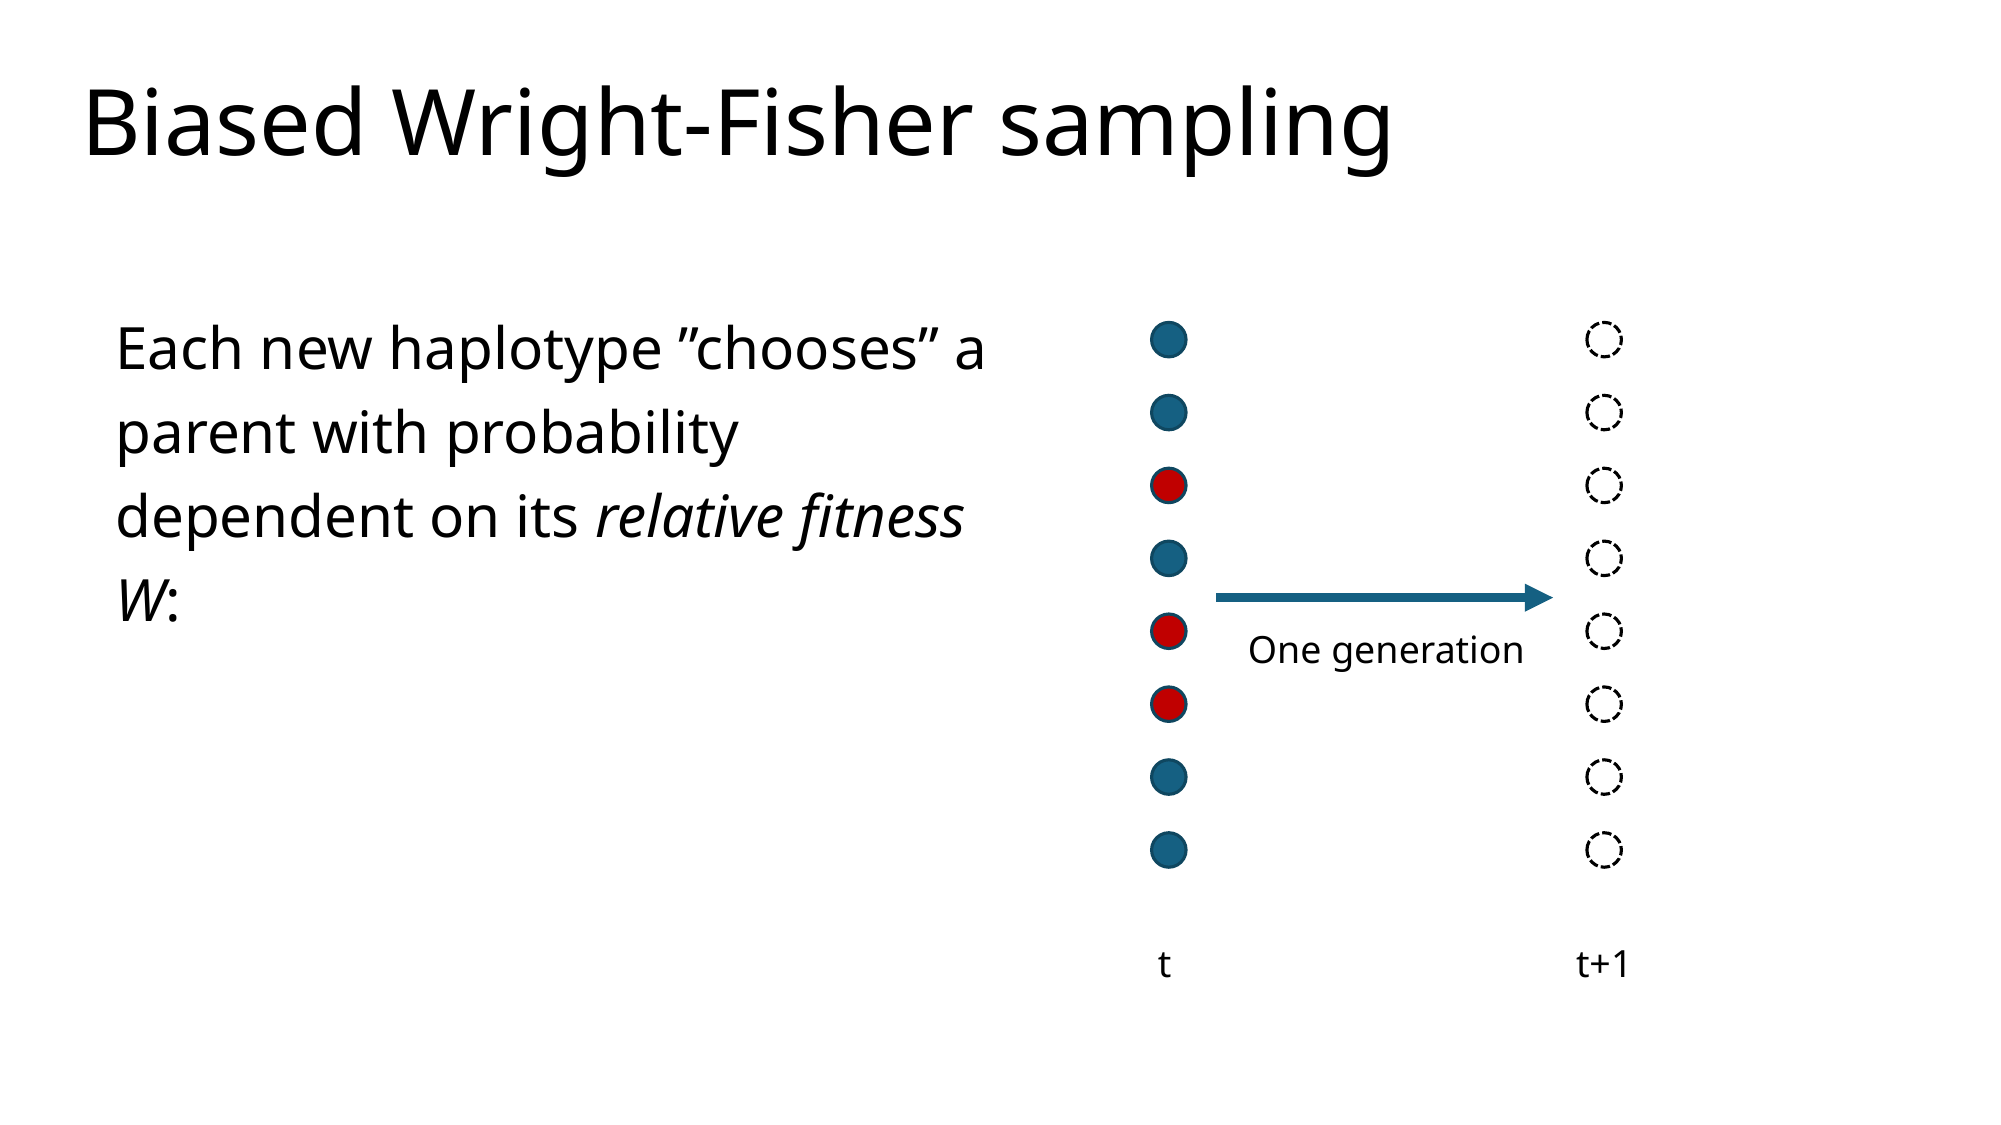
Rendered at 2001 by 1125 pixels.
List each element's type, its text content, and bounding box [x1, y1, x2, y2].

text_box [1149, 539, 1188, 578]
text_box t [1143, 932, 1187, 992]
text_box [1149, 685, 1188, 723]
text_box [1585, 758, 1623, 796]
text_box [1585, 685, 1623, 723]
text_box [1585, 539, 1623, 578]
text_box [1585, 831, 1623, 869]
text_box [1149, 466, 1188, 505]
text_box [1585, 393, 1623, 432]
text_box [1149, 320, 1188, 359]
text_box [1585, 612, 1623, 651]
title Biased Wright-Fisher sampling [66, 47, 1792, 204]
text_box [1585, 466, 1623, 505]
text_box [1149, 758, 1188, 796]
text_box [1585, 320, 1623, 359]
text_box [1149, 393, 1188, 432]
text_box One generation [1233, 618, 1540, 678]
text_box t+1 [1561, 932, 1648, 992]
text_box [1149, 612, 1188, 651]
text_box [1149, 831, 1188, 869]
